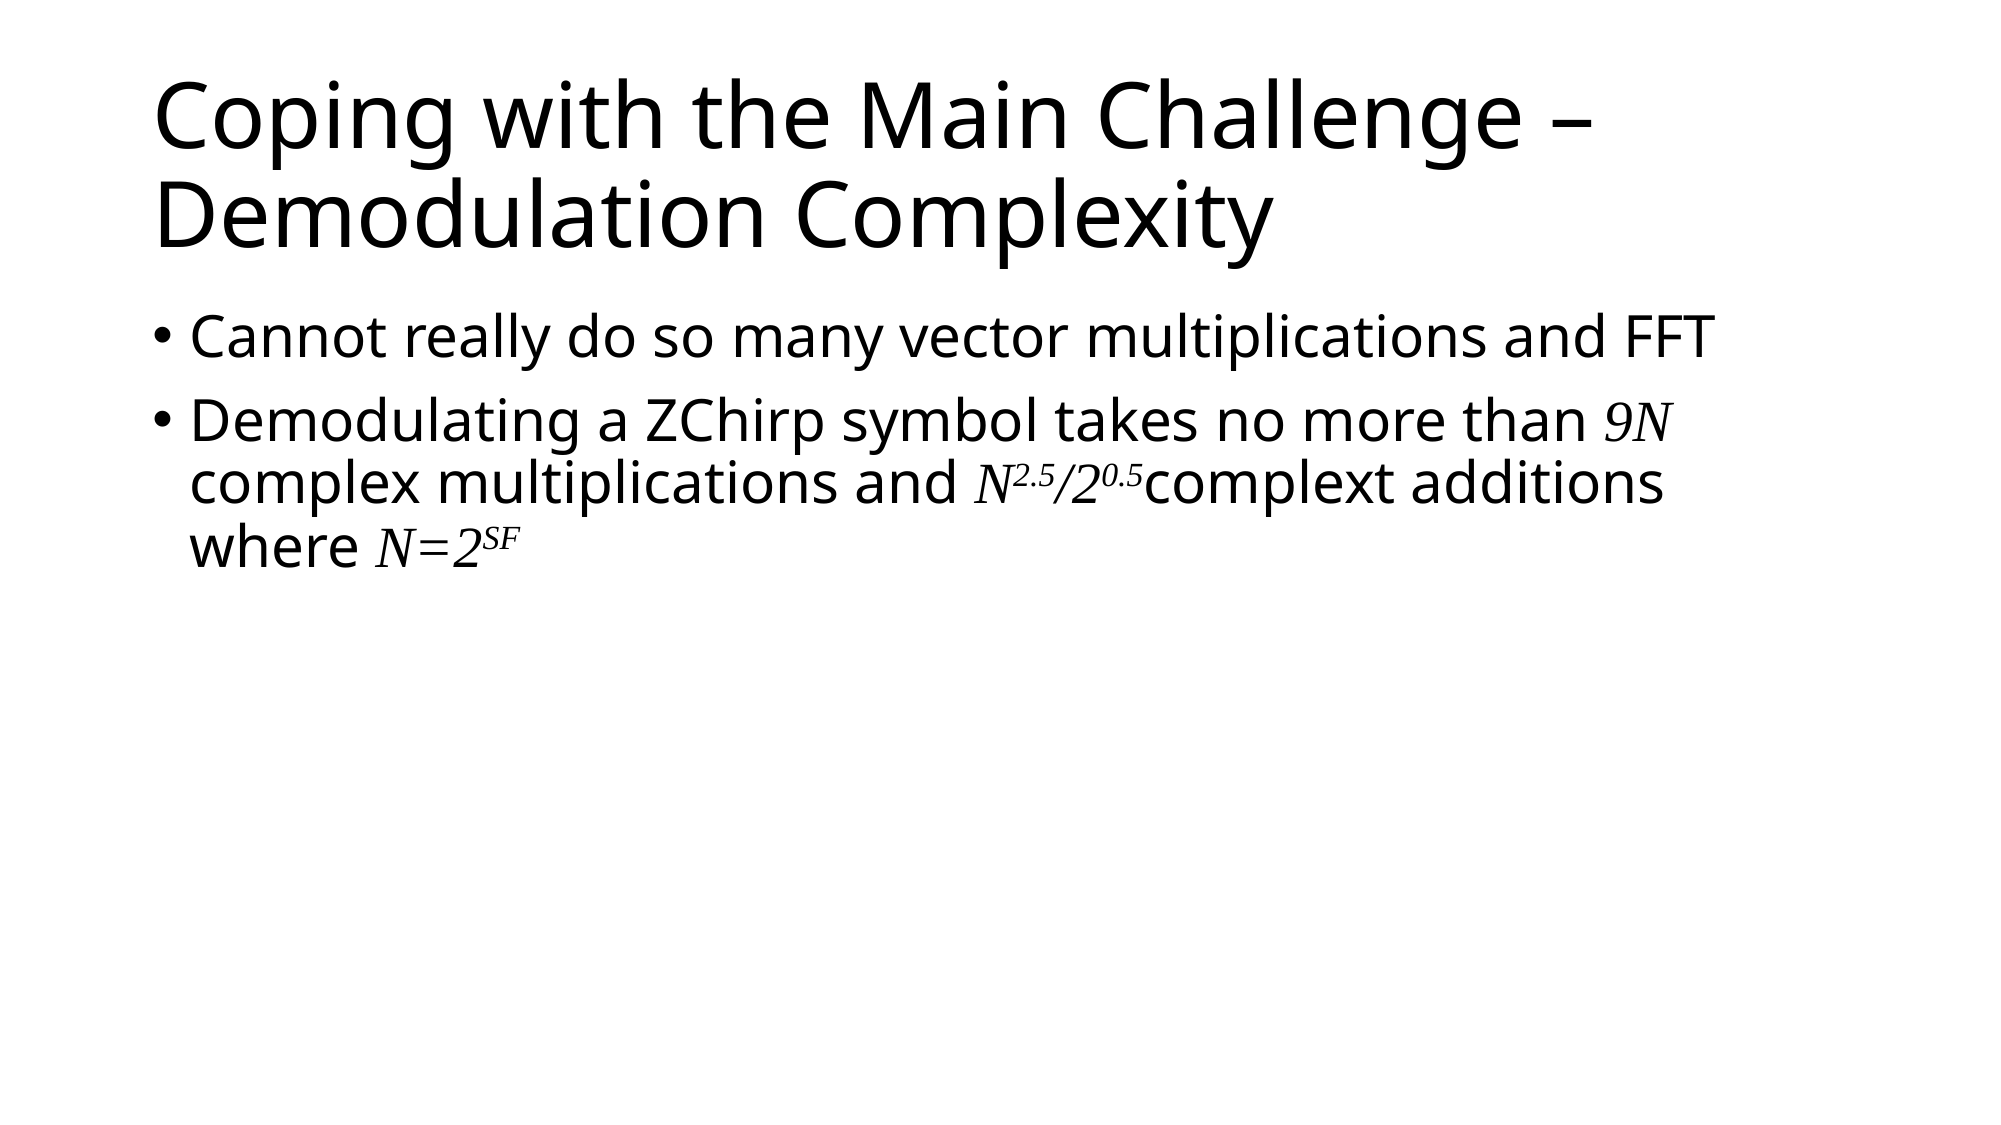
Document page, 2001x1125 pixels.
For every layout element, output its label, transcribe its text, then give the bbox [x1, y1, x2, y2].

title Coping with the Main Challenge – Demodulation Complexity [137, 59, 1863, 278]
list Cannot really do so many vector multiplications and FFT Demodulating a ZChirp symbol takes no more than 9N complex multiplications and N2.5/20.5complext additions where N=2SF [137, 299, 1863, 1014]
